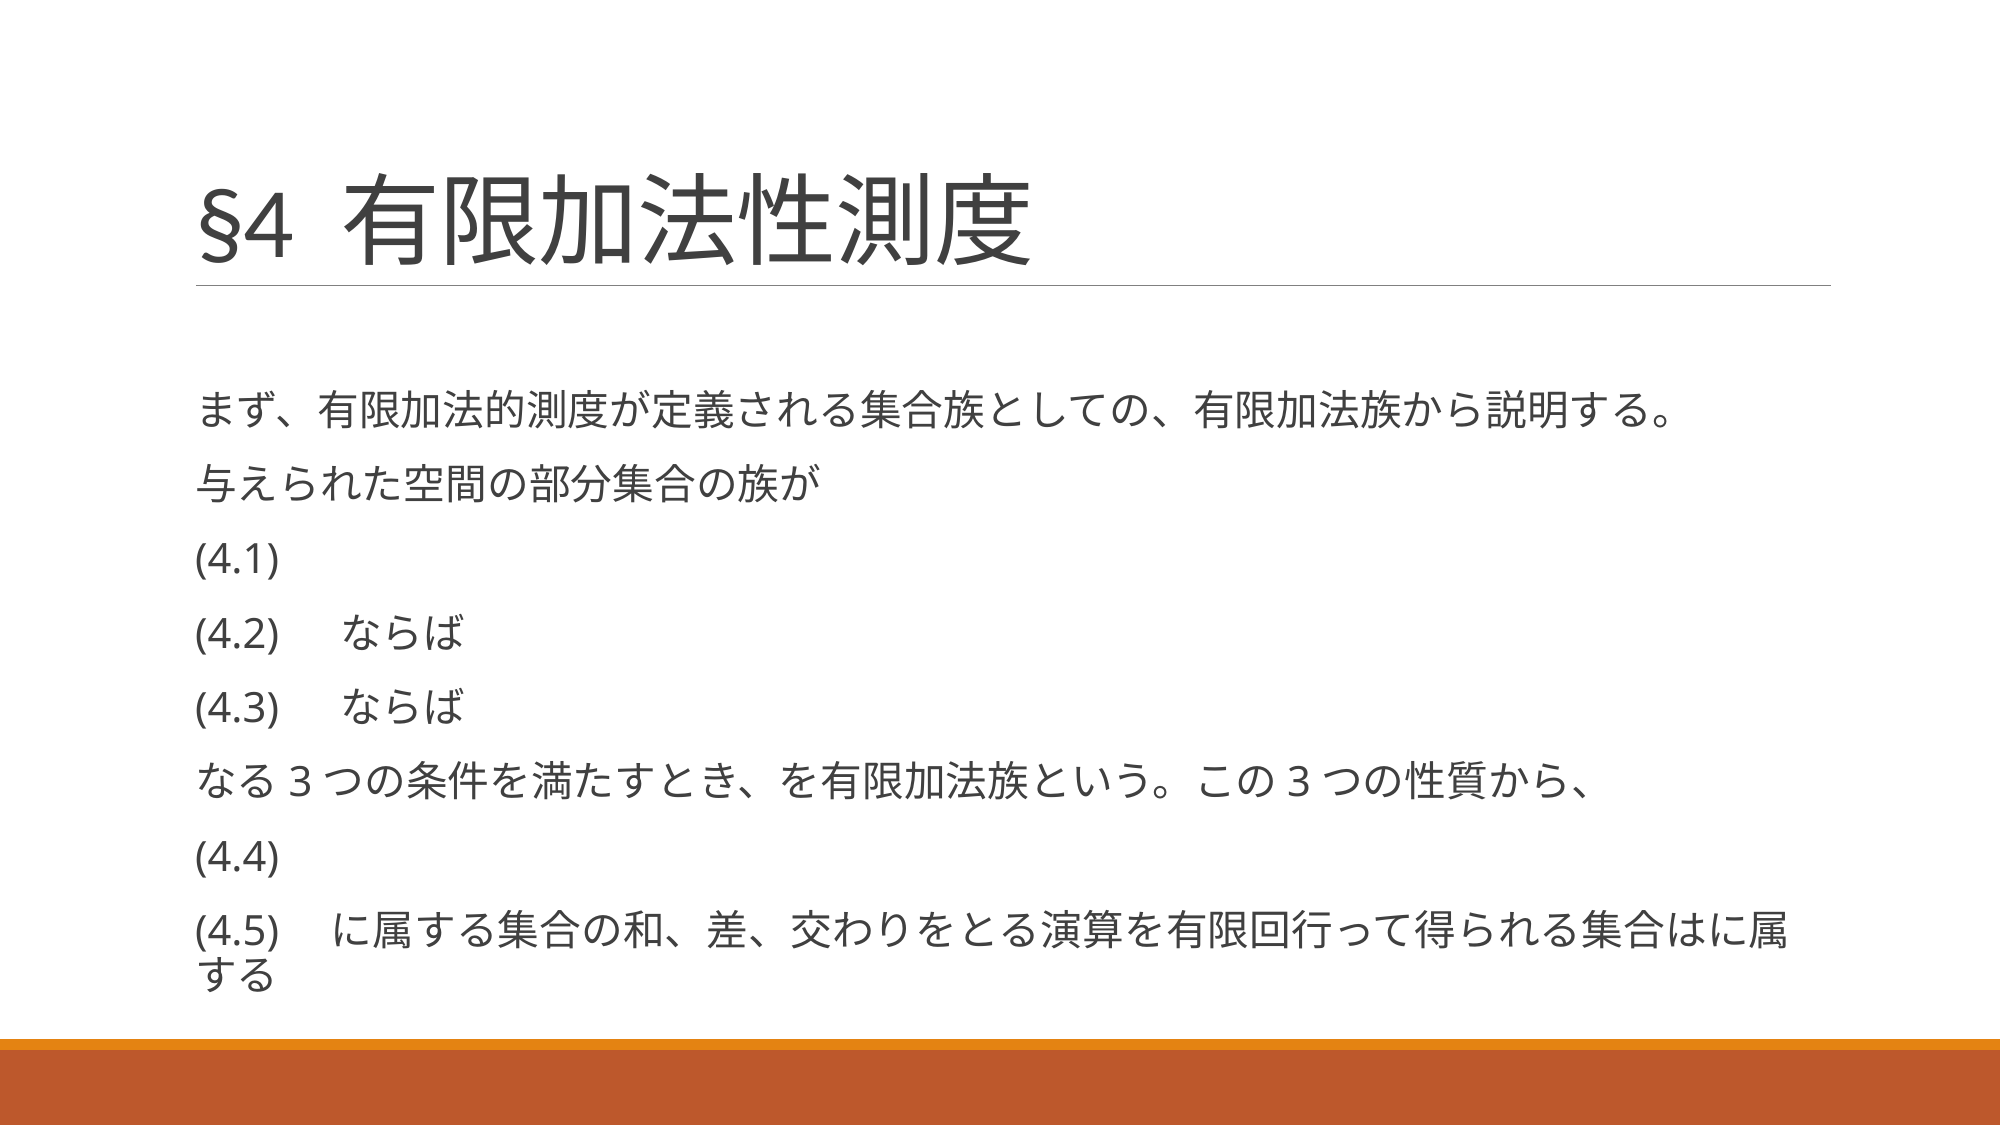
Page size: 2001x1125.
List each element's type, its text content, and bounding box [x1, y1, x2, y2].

title §4 有限加法性測度 [180, 47, 1830, 285]
